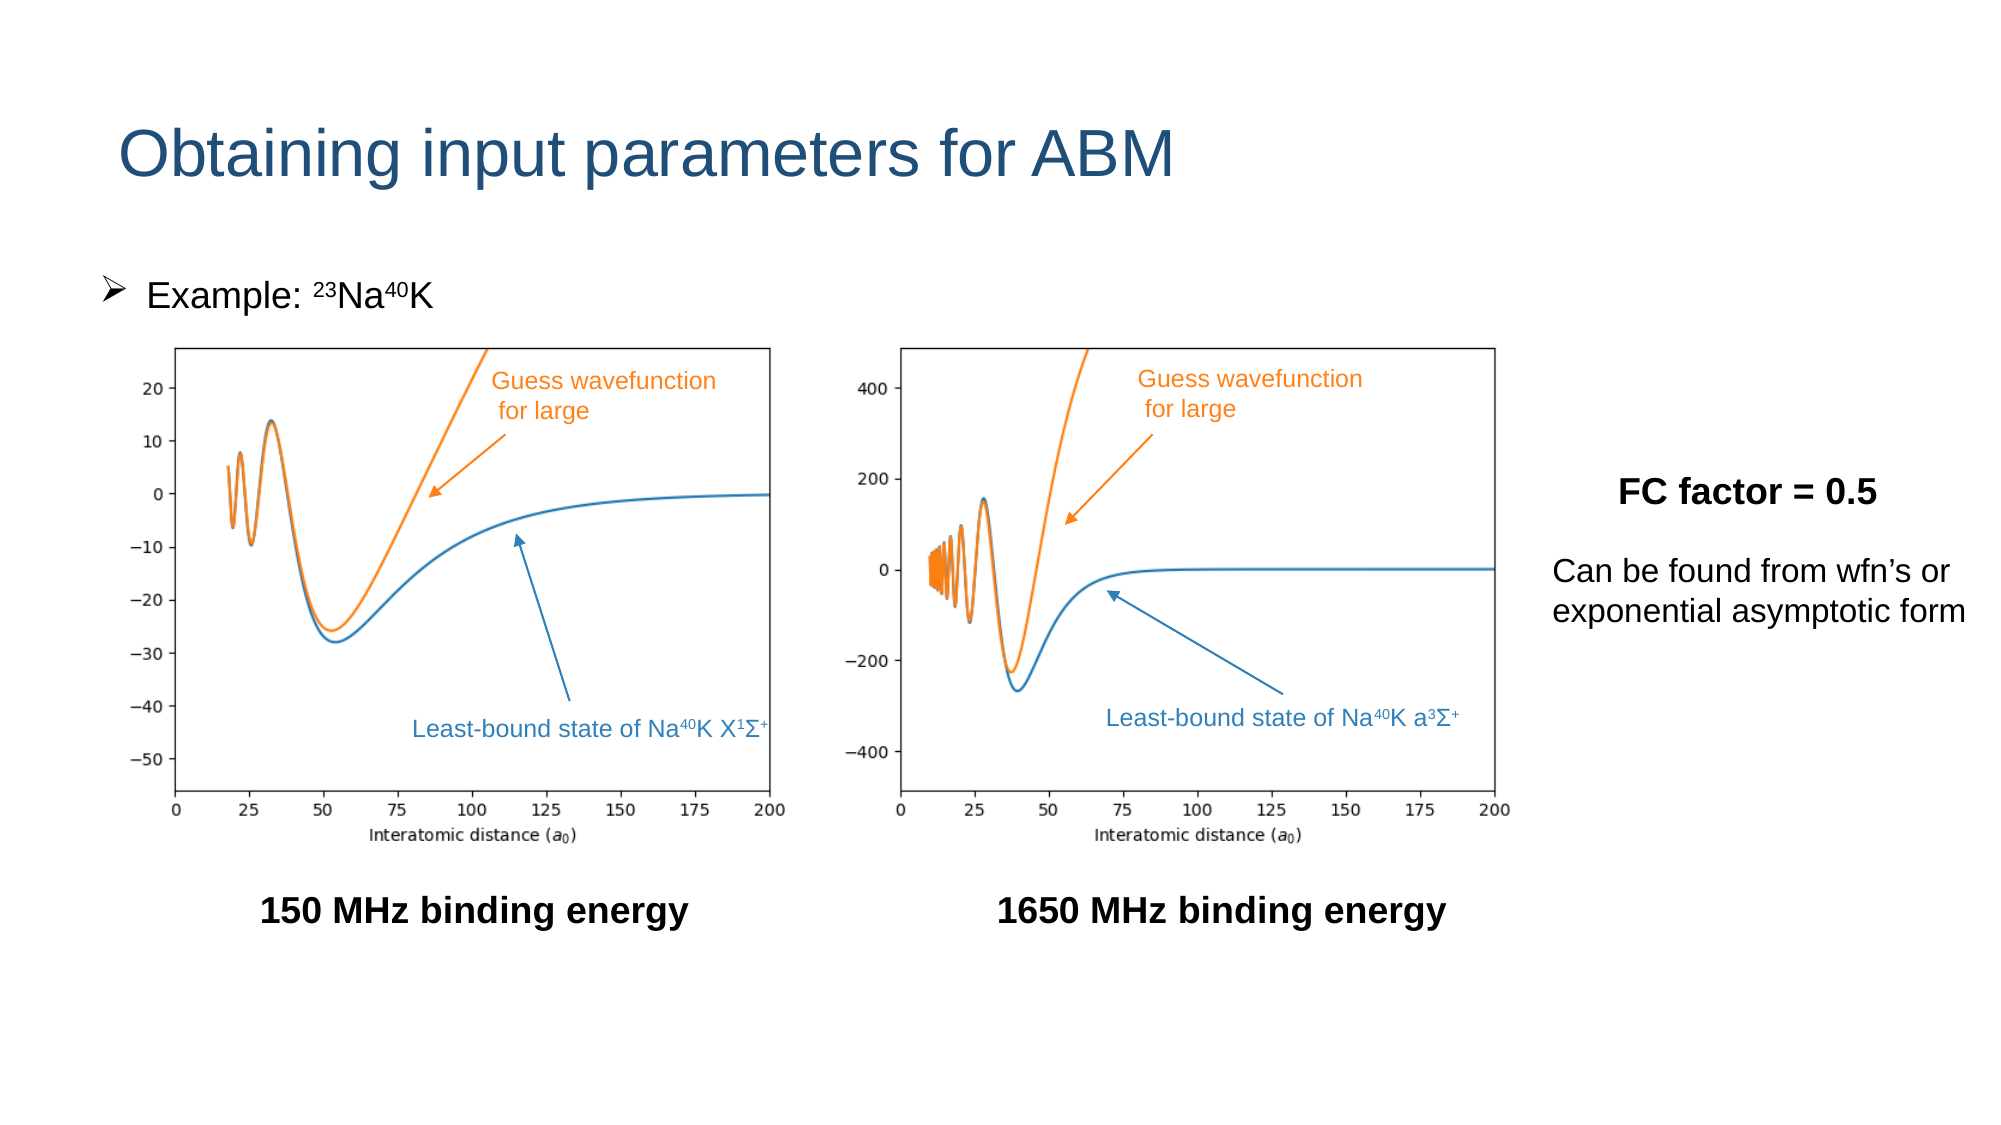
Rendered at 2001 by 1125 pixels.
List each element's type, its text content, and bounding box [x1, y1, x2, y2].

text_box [1106, 590, 1284, 695]
text_box Example: 23Na40K [84, 218, 1935, 414]
text_box 150 MHz binding energy [245, 878, 705, 939]
text_box FC factor = 0.5 [1603, 459, 1893, 520]
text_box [428, 434, 506, 498]
picture [831, 336, 1522, 859]
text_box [516, 533, 570, 702]
picture [116, 336, 797, 859]
text_box 1650 MHz binding energy [982, 878, 1463, 939]
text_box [1064, 434, 1153, 525]
text_box Can be found from wfn’s or exponential asymptotic form [1537, 541, 1983, 637]
title Obtaining input parameters for ABM [103, 64, 1764, 218]
